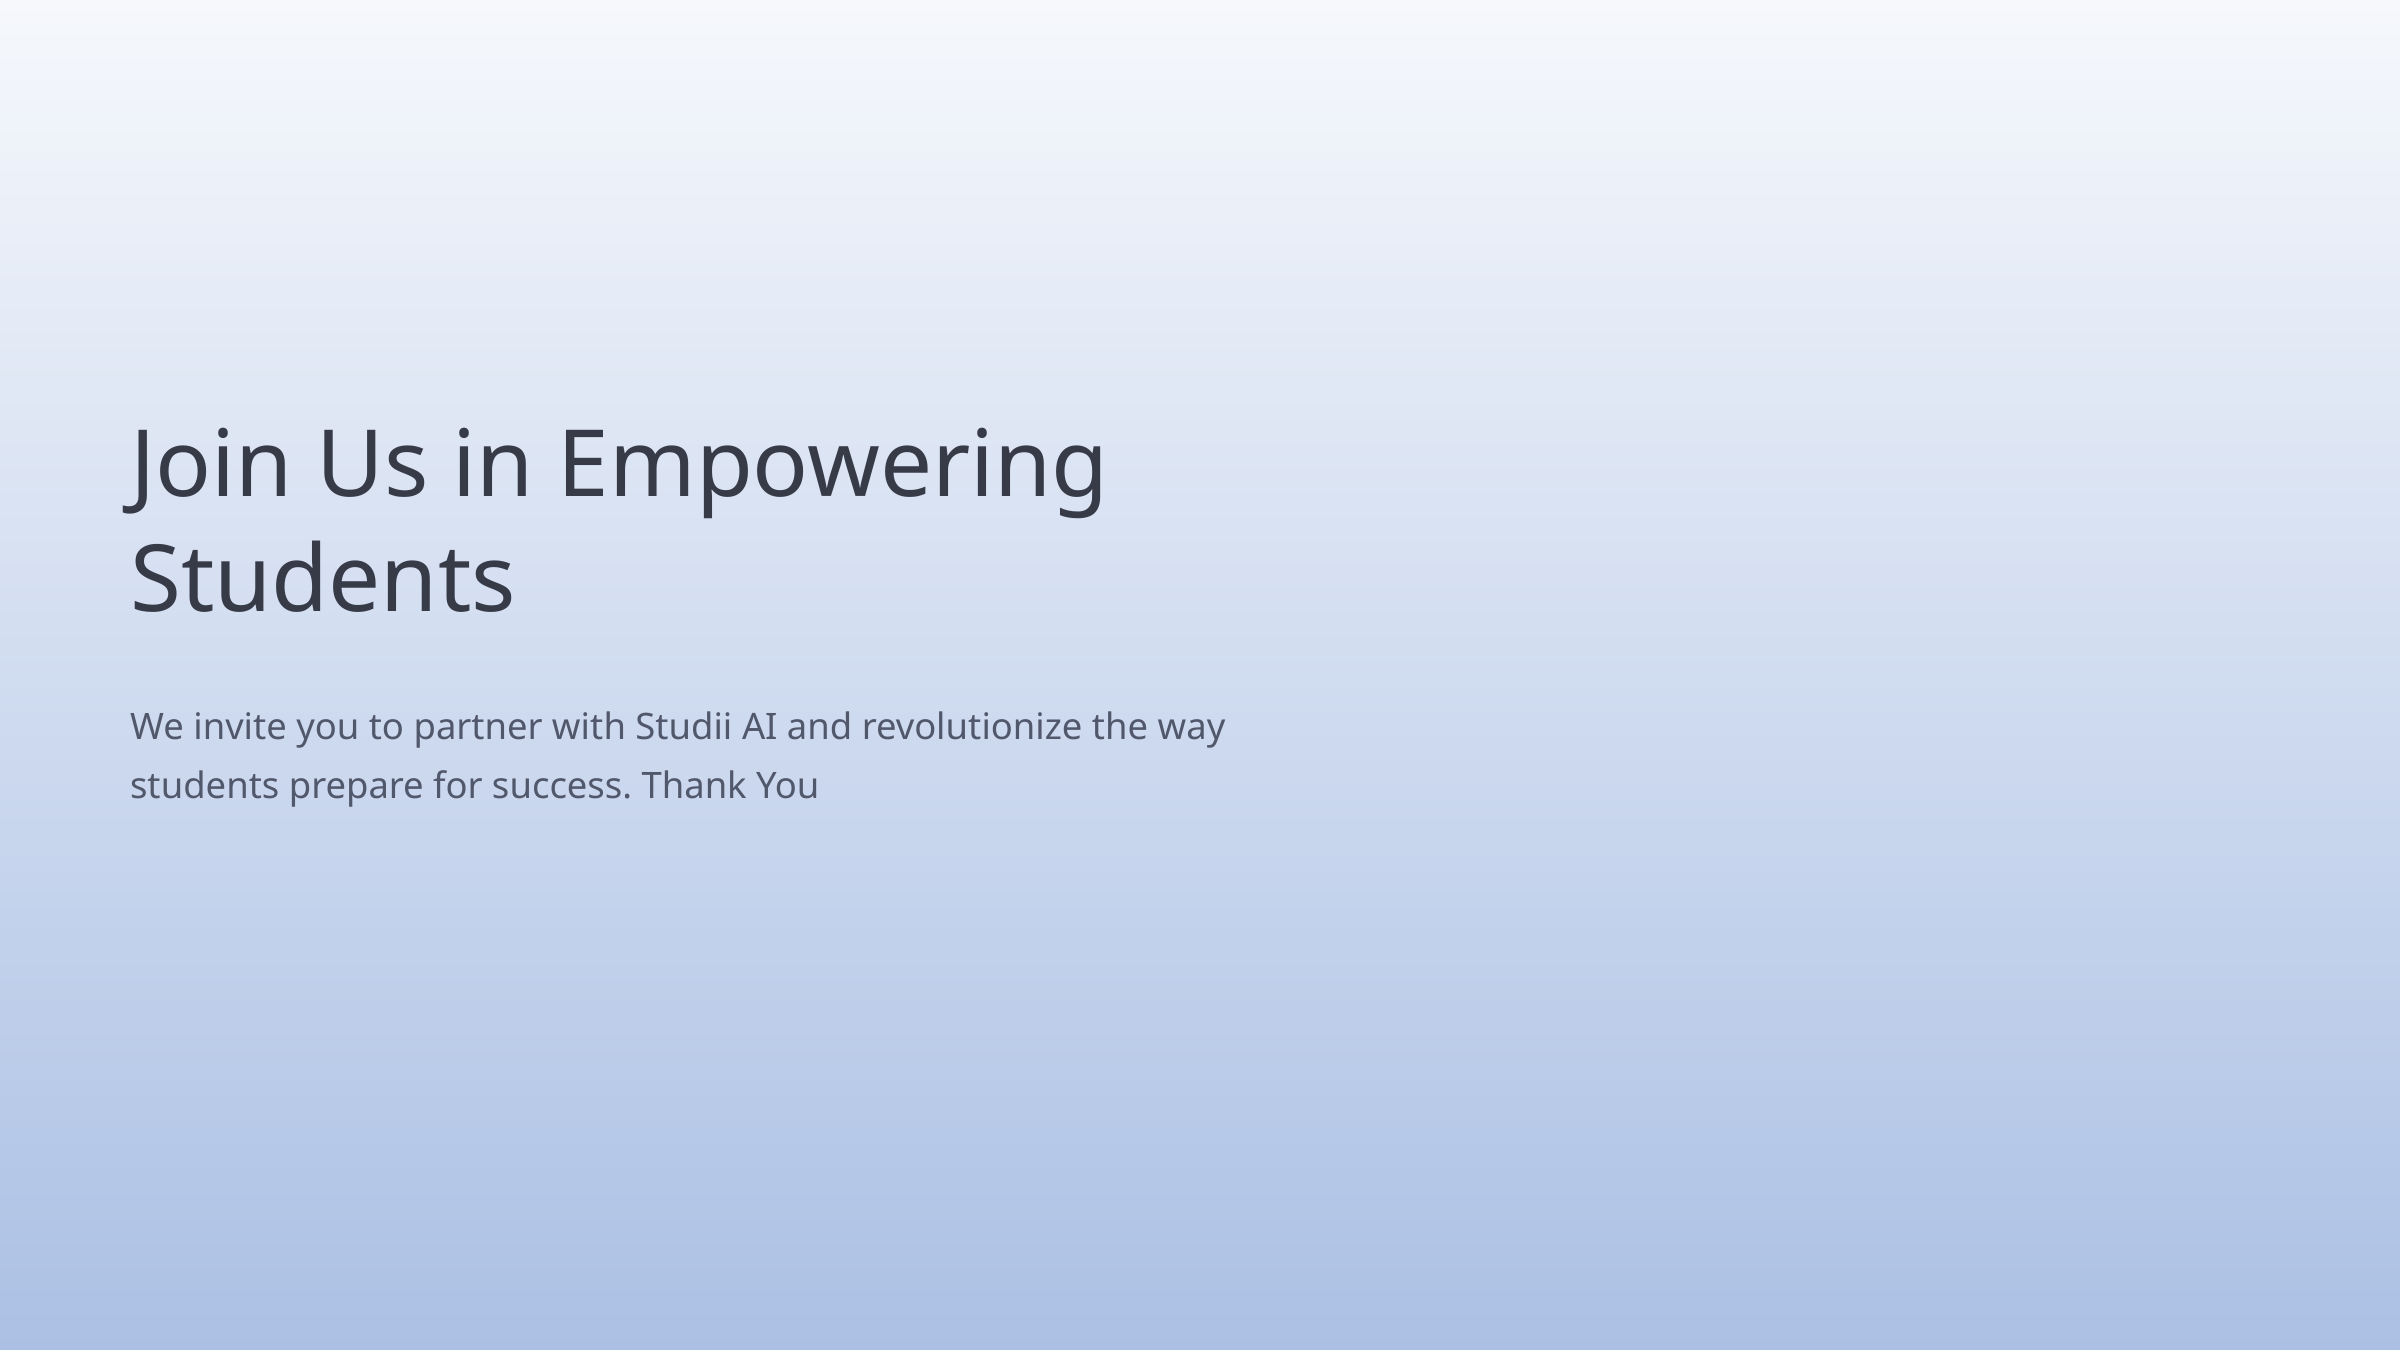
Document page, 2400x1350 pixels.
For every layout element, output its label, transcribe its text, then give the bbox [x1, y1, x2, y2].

text_box We invite you to partner with Studii AI and revolutionize the way students prepare for success. Thank You [130, 687, 1370, 807]
text_box Join Us in Empowering Students [130, 399, 1370, 632]
